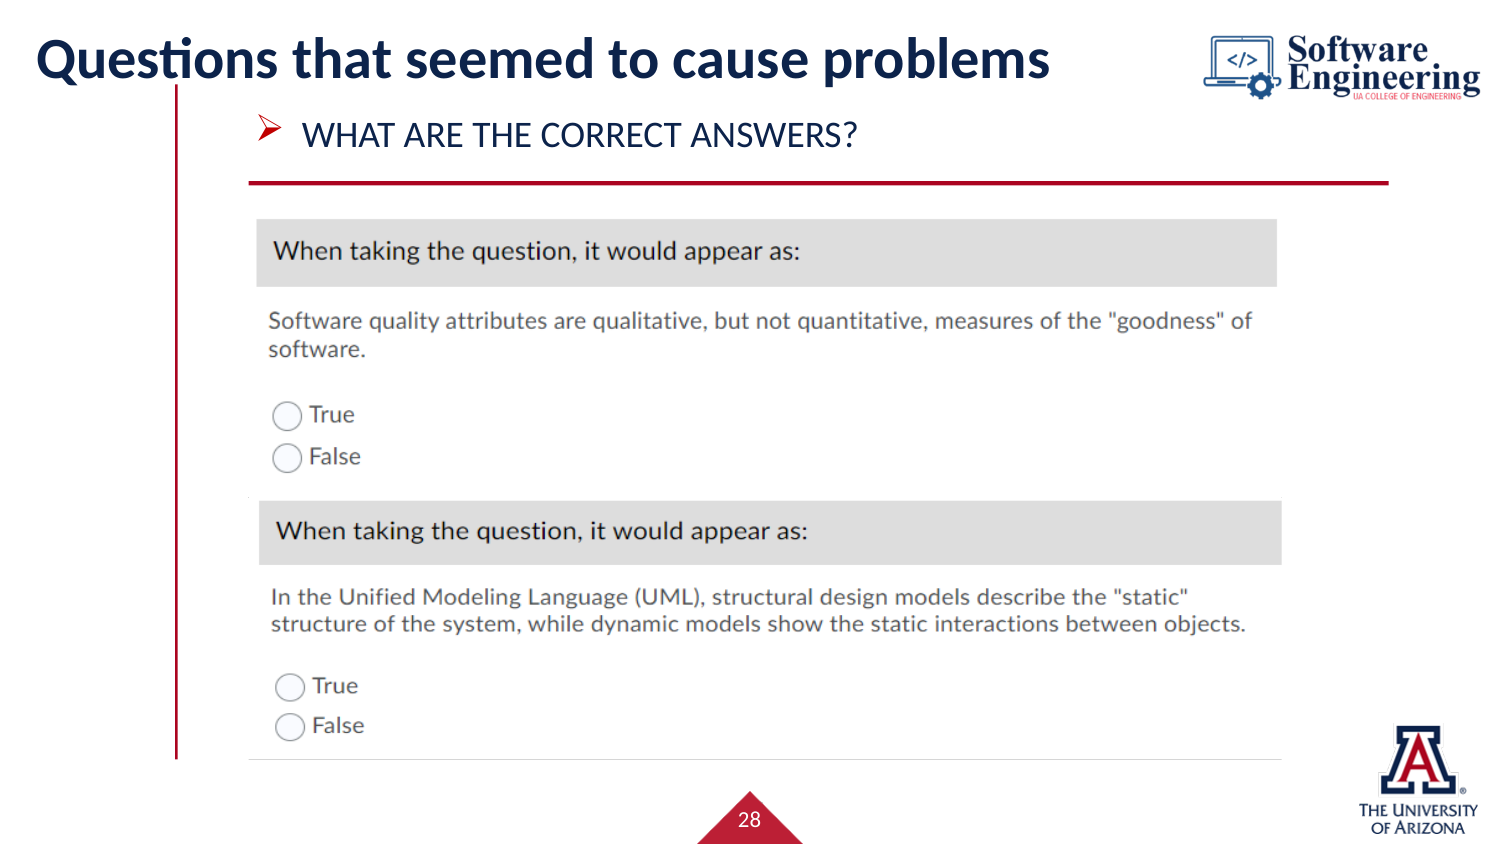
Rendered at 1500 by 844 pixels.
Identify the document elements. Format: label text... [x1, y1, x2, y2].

title Questions that seemed to cause problems [30, 13, 1171, 94]
picture [1191, 24, 1490, 107]
picture [1359, 723, 1478, 834]
picture [697, 791, 803, 844]
picture [248, 197, 1282, 790]
list What are the correct answers? [248, 103, 1389, 167]
